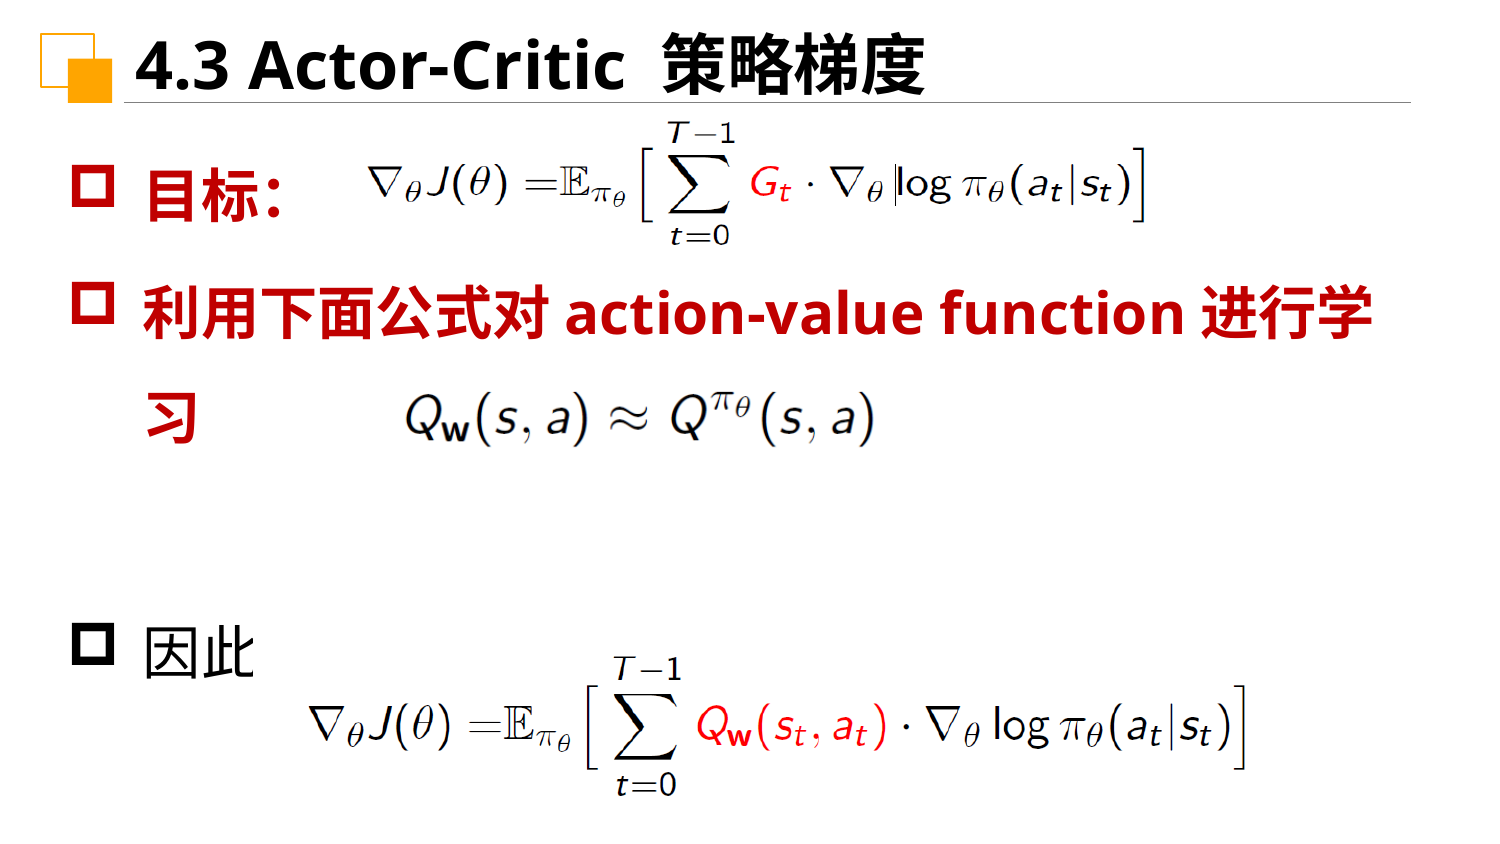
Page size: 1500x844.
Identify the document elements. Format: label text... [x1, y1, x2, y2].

text_box 目标： 利用下面公式对action-value function进行学习 因此，就变为如下公式： [53, 116, 1424, 811]
picture [359, 353, 910, 475]
picture [253, 620, 1291, 798]
picture [331, 116, 1213, 263]
text_box 4.3 Actor-Critic 策略梯度 [135, 32, 1117, 95]
